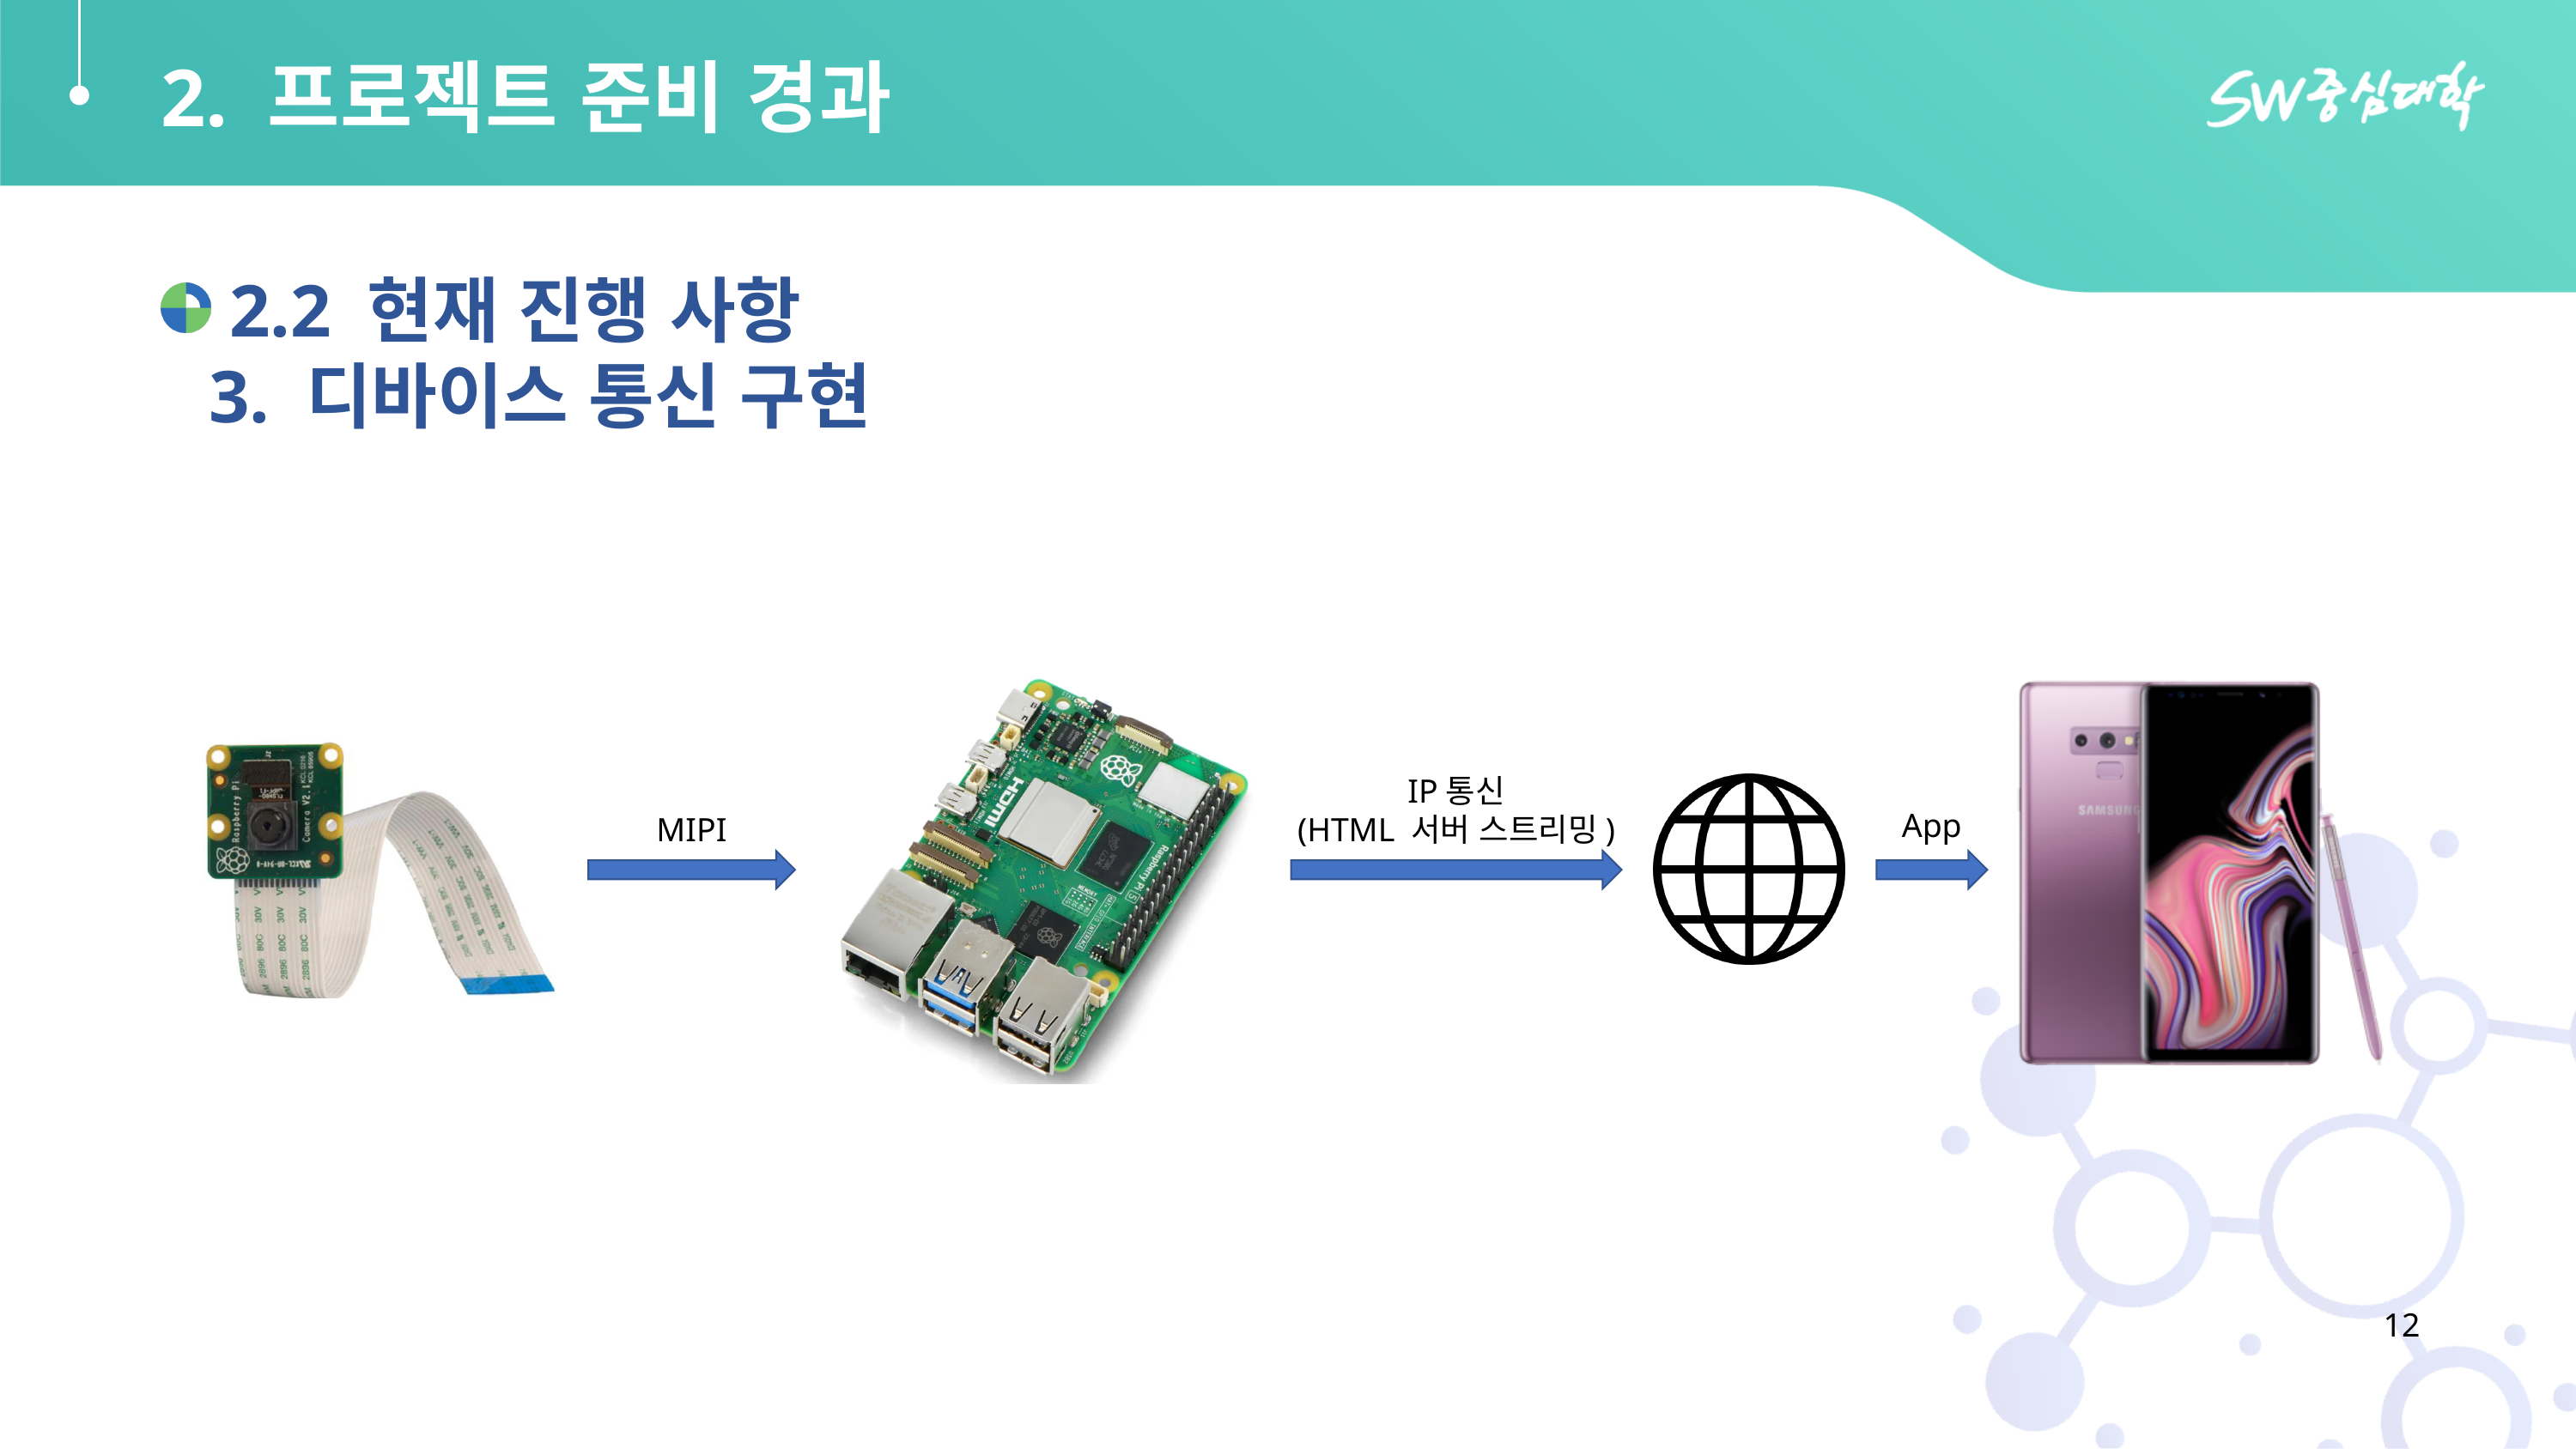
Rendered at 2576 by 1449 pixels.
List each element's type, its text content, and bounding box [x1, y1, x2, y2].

picture [203, 740, 556, 998]
picture [0, 0, 2576, 293]
text_box [1290, 855, 1623, 891]
picture [1653, 773, 1845, 965]
picture [827, 654, 1260, 1084]
text_box [587, 848, 797, 891]
text_box MIPI [643, 803, 740, 855]
picture [161, 282, 211, 333]
text_box IP통신 (HTML 서버 스트리밍) [1285, 764, 1628, 855]
title 2. 프로젝트 준비 경과 [148, 39, 2576, 152]
picture [1870, 671, 2576, 1449]
list 2.2 현재 진행 사항 3. 디바이스 통신 구현 [148, 258, 2445, 1366]
